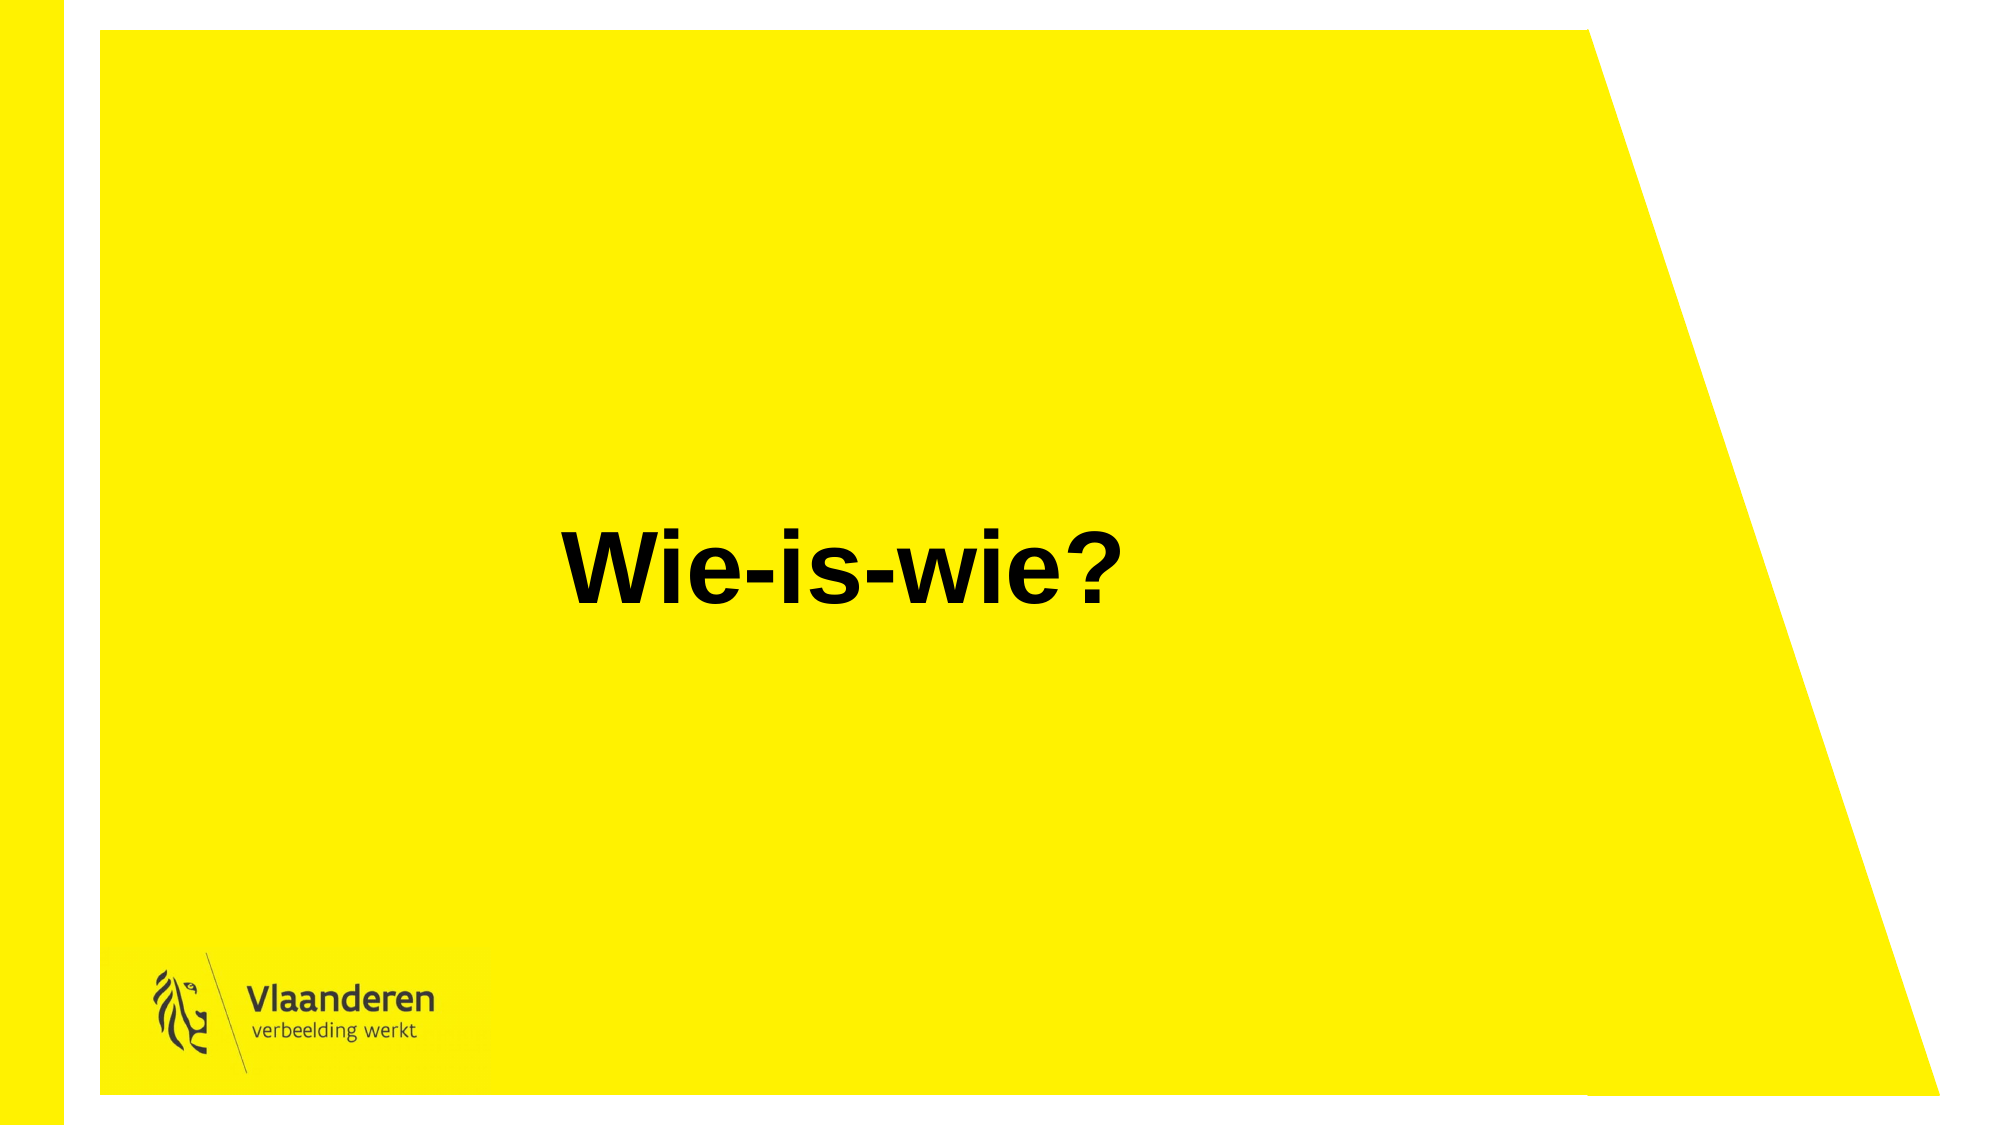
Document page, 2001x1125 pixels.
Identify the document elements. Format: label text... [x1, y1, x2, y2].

text_box Wie-is-wie? [100, 0, 1588, 1125]
picture [100, 947, 491, 1095]
text_box [1588, 30, 1940, 1096]
